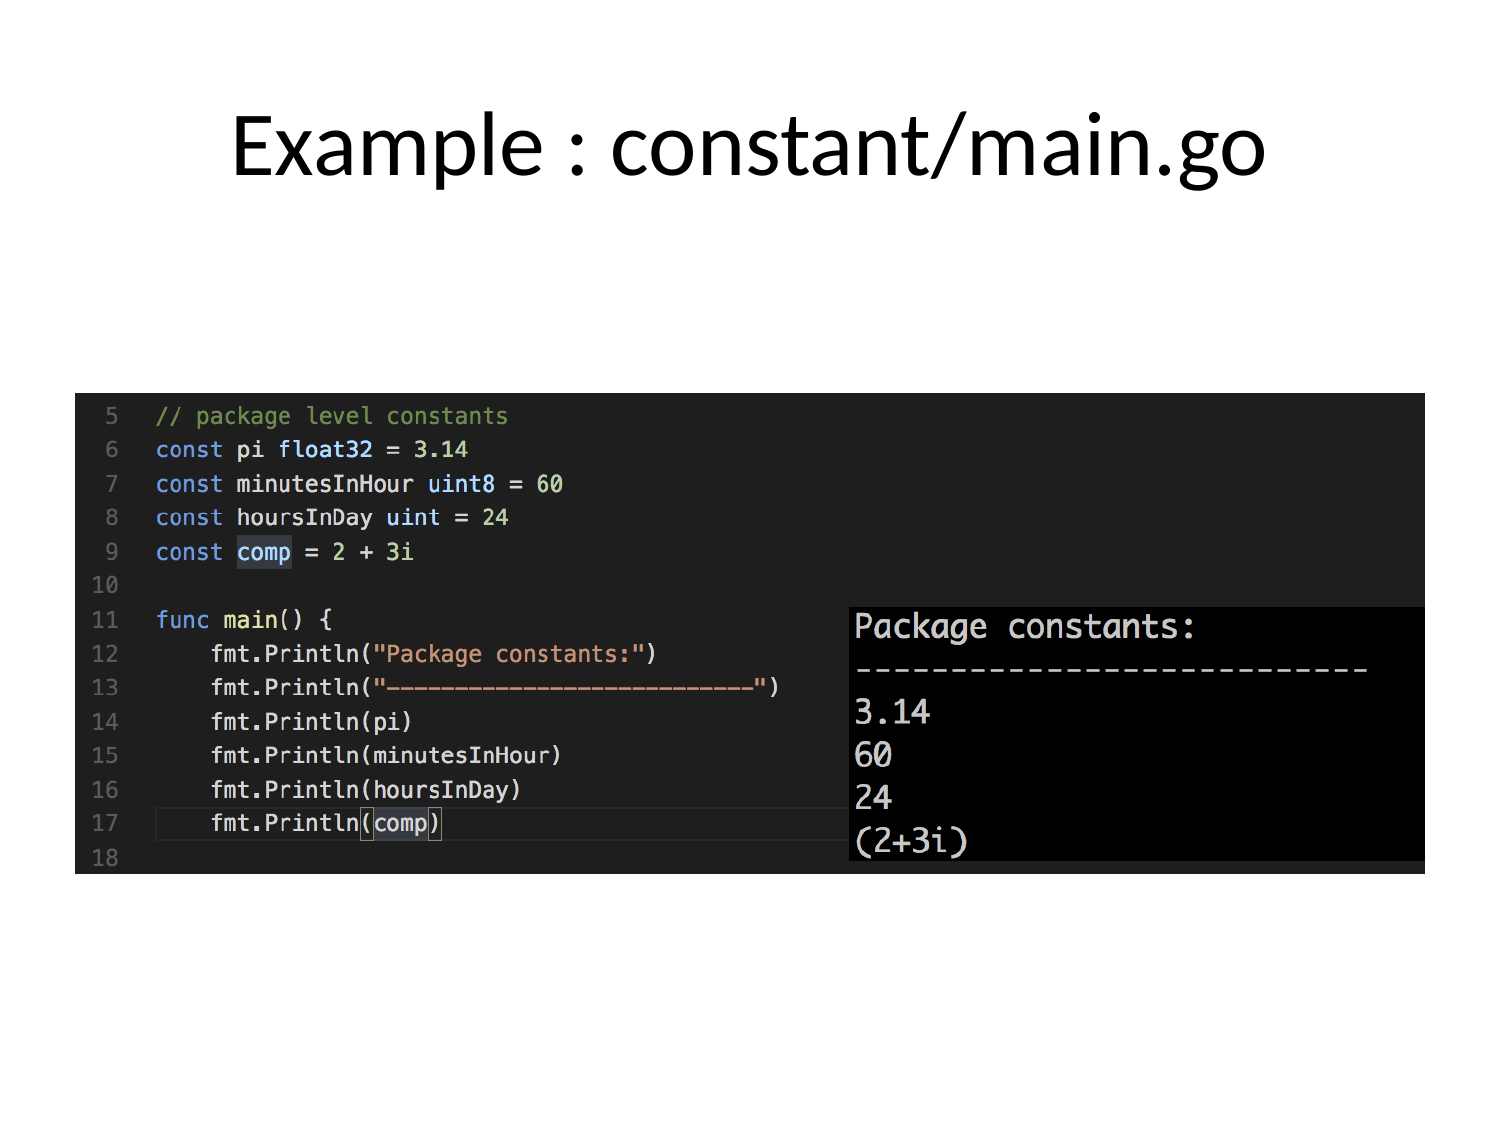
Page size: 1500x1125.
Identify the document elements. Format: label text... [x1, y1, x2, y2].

title Example : constant/main.go [75, 45, 1425, 233]
picture [848, 607, 1426, 861]
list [74, 262, 1426, 1006]
